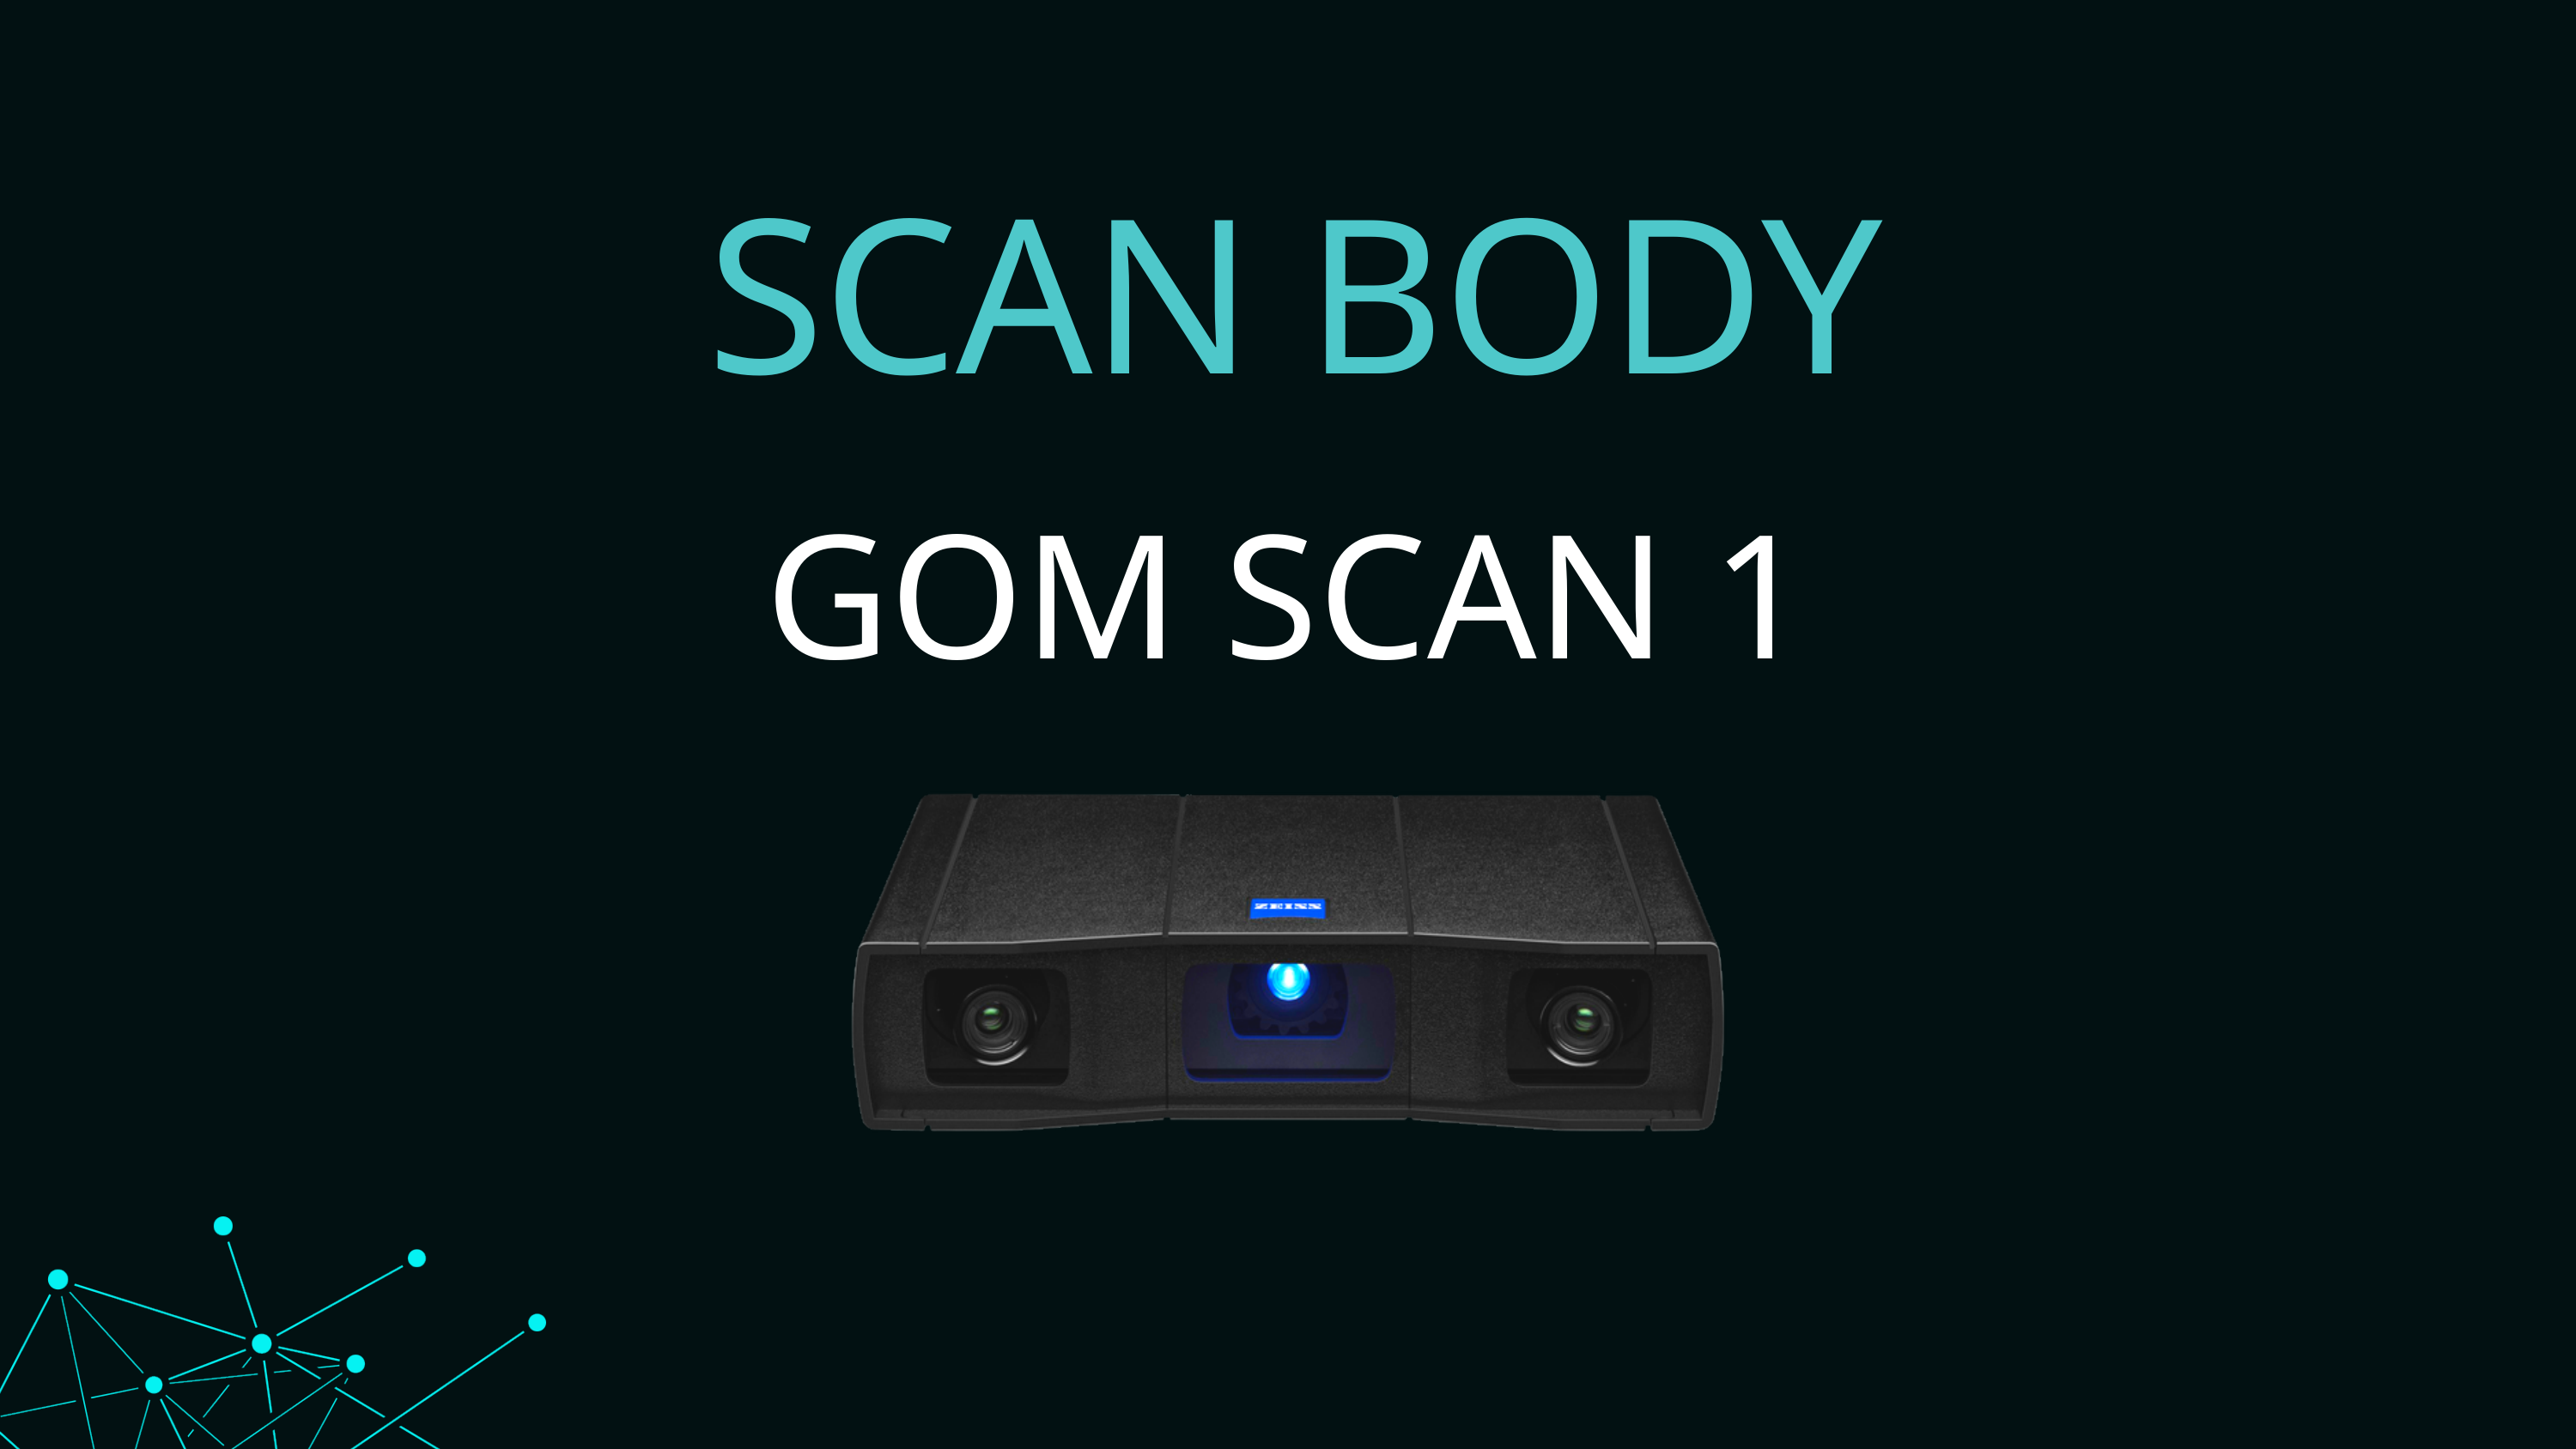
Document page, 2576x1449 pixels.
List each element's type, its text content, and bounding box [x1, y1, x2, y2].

text_box SCAN BODY [545, 173, 2045, 423]
picture [760, 616, 1816, 1320]
picture [0, 1216, 546, 1449]
text_box GOM SCAN 1 [531, 480, 2045, 700]
